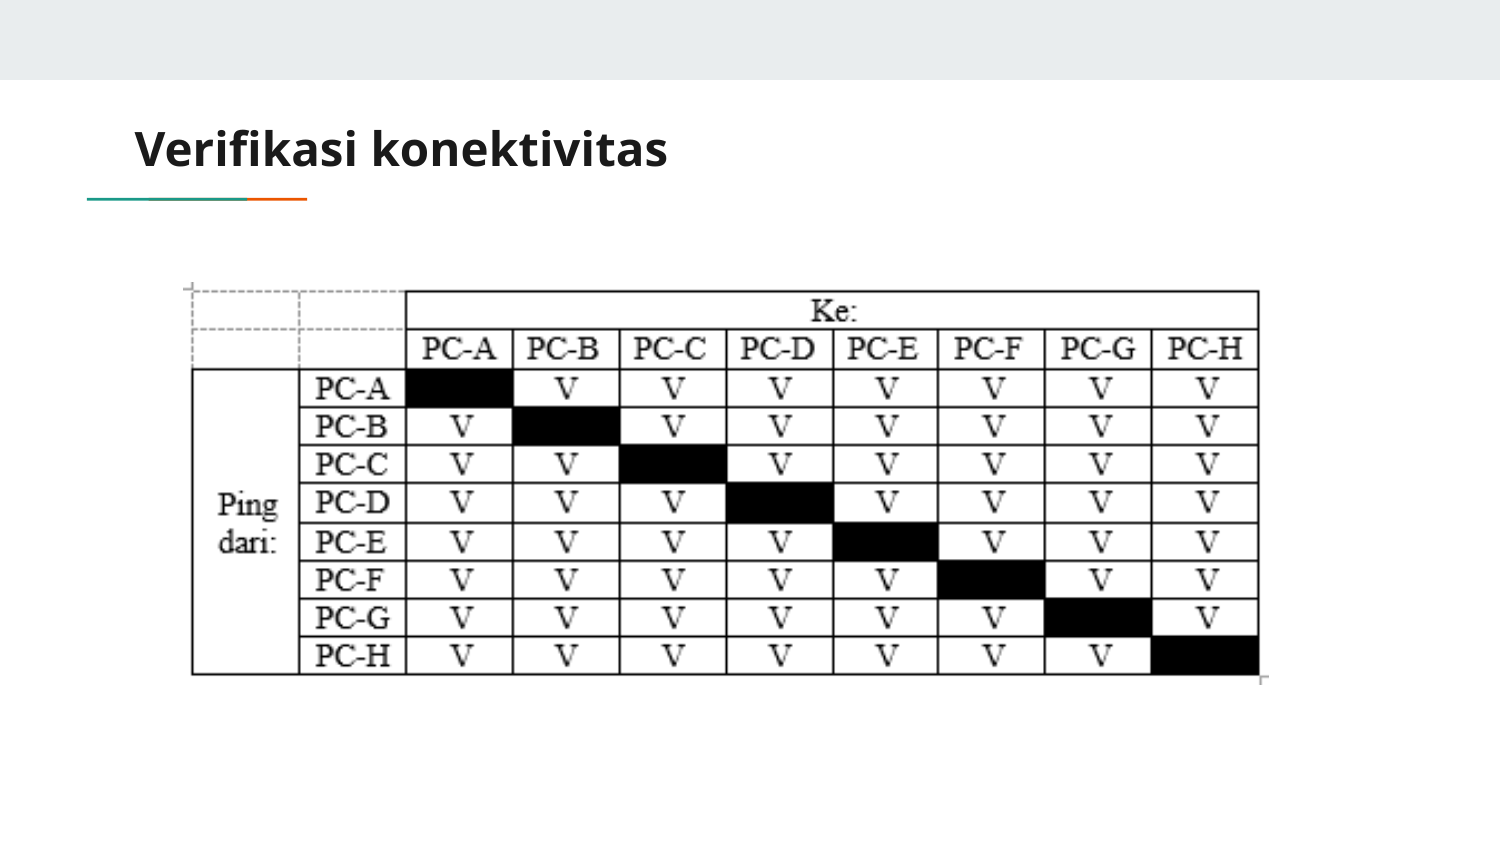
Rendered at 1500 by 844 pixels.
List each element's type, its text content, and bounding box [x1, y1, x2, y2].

picture [183, 282, 1269, 686]
title Verifikasi konektivitas [119, 103, 1381, 192]
